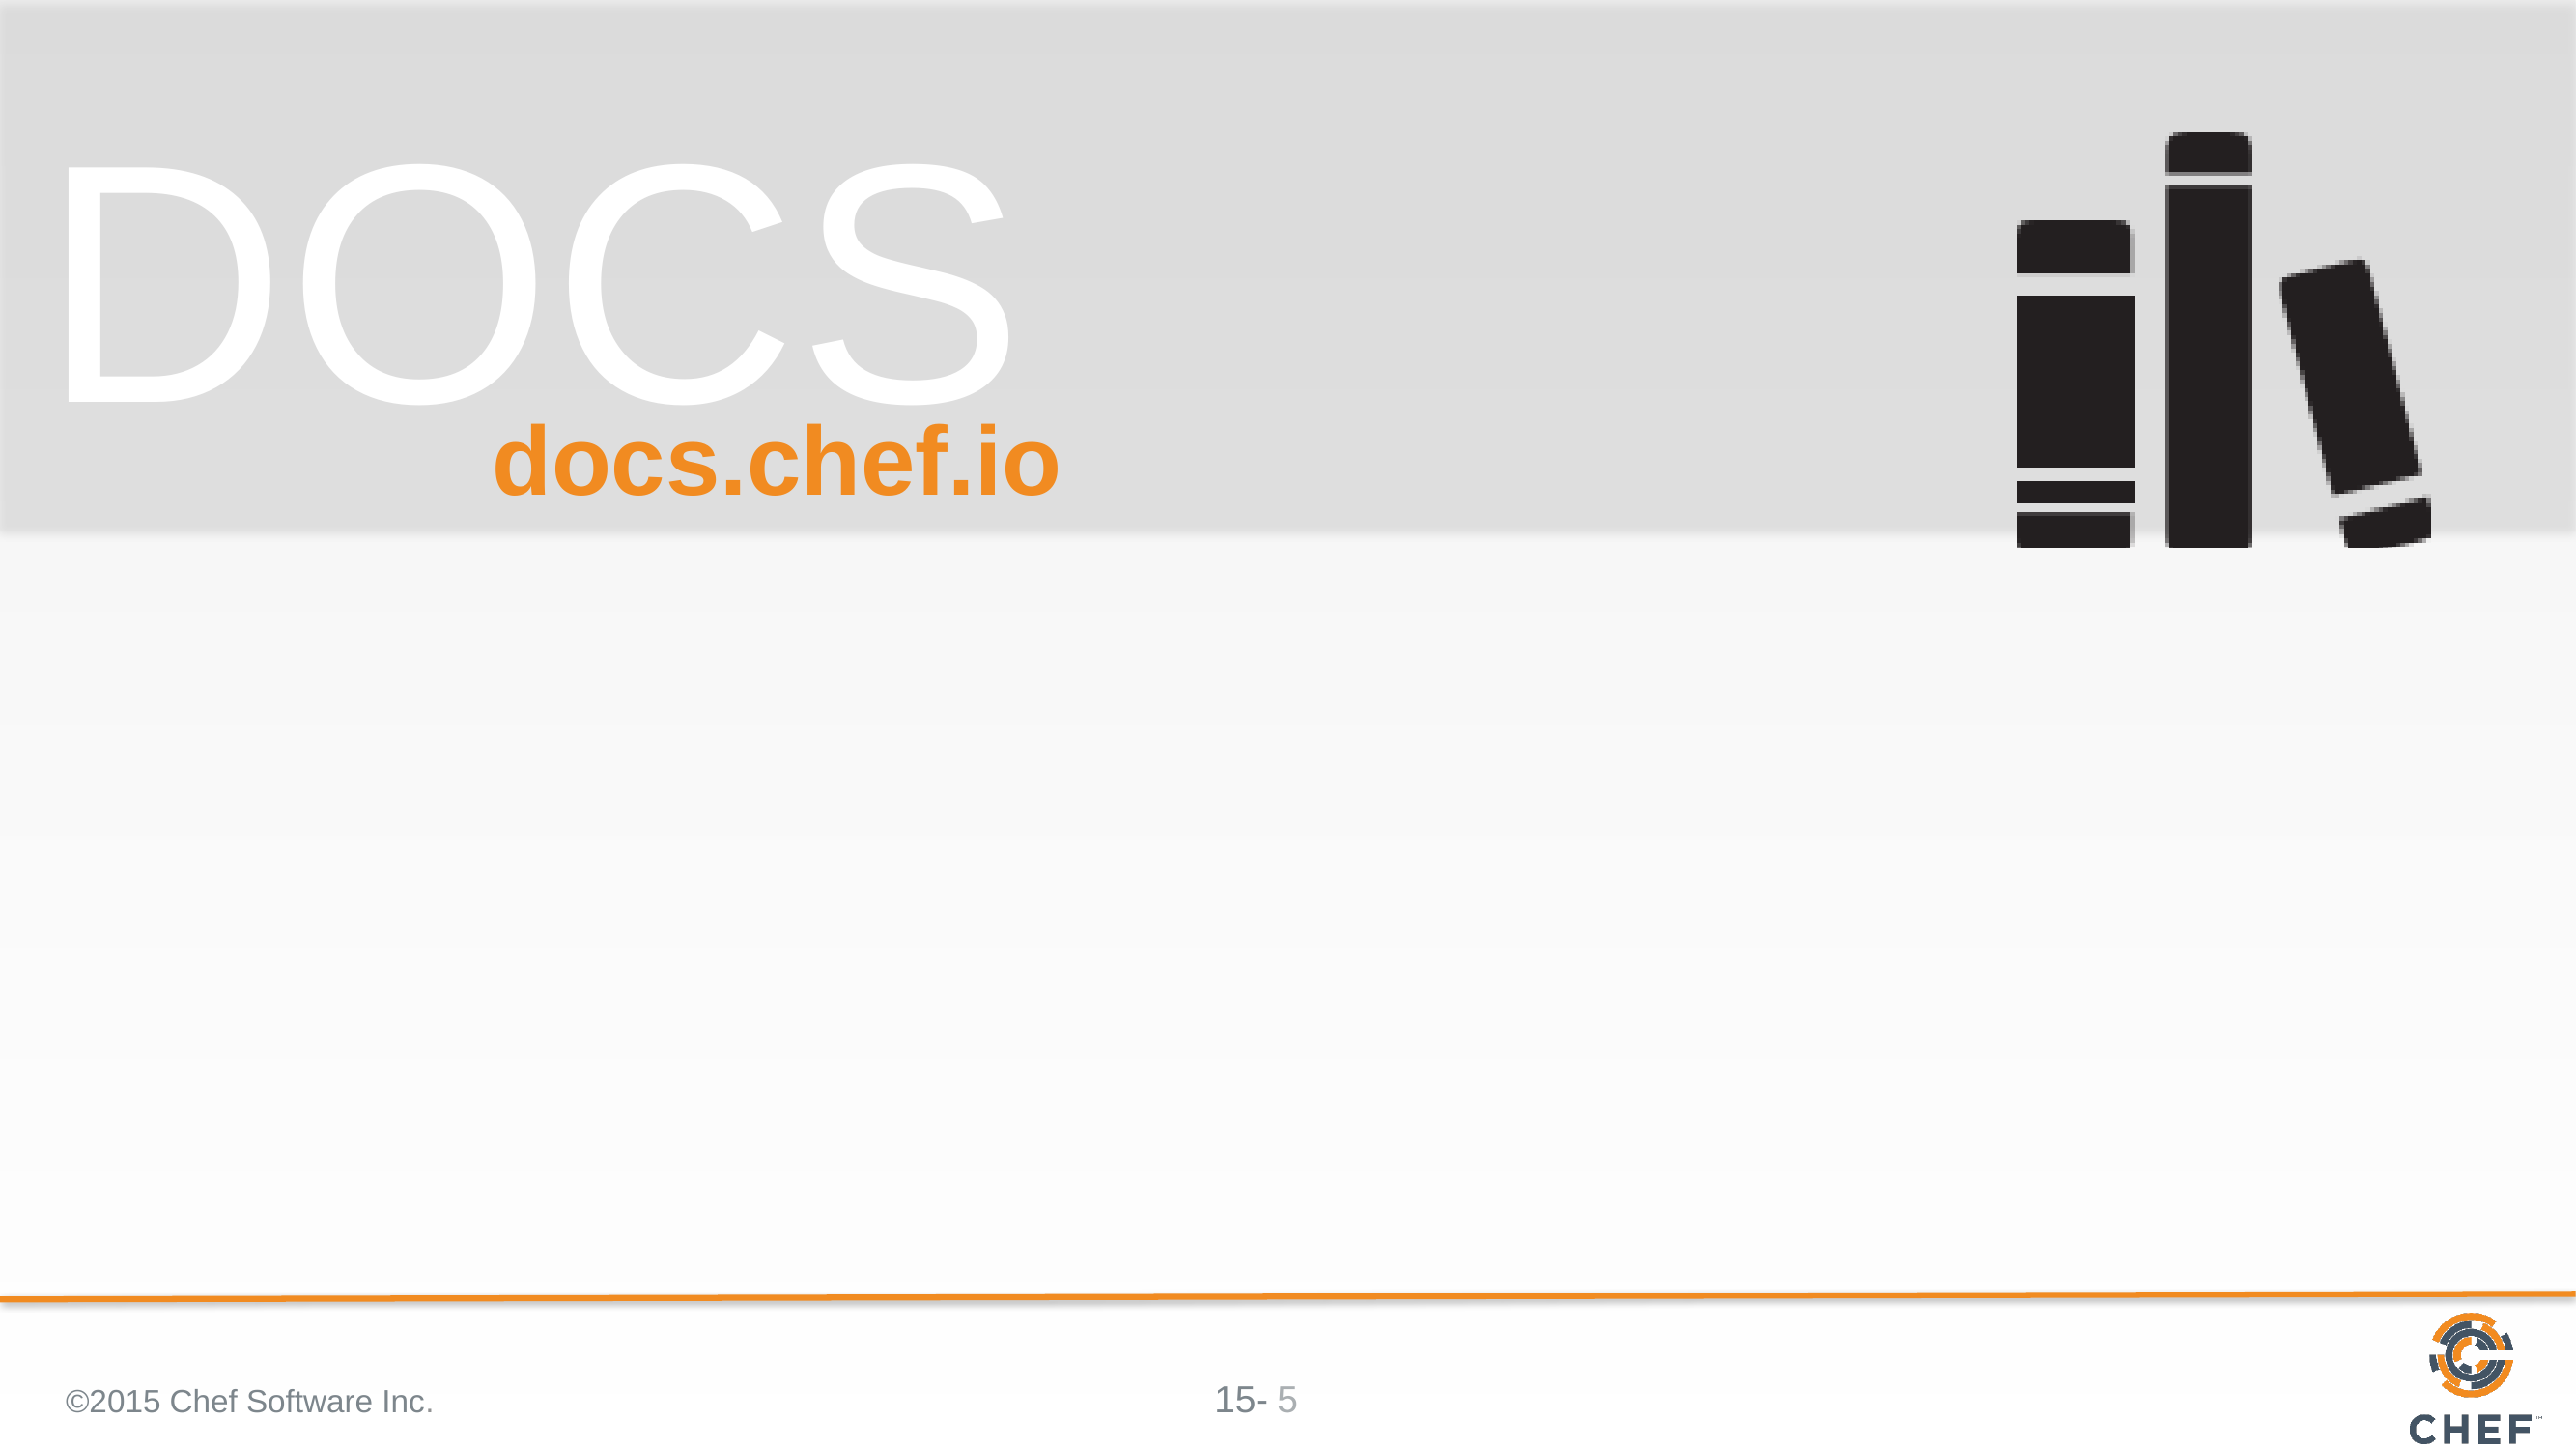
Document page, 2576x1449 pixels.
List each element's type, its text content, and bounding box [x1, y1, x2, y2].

picture [2399, 1297, 2550, 1449]
title docs.chef.io [477, 395, 2217, 531]
slide_number 5 [998, 1359, 1578, 1437]
footer ©2015 Chef Software Inc. [51, 1359, 952, 1440]
